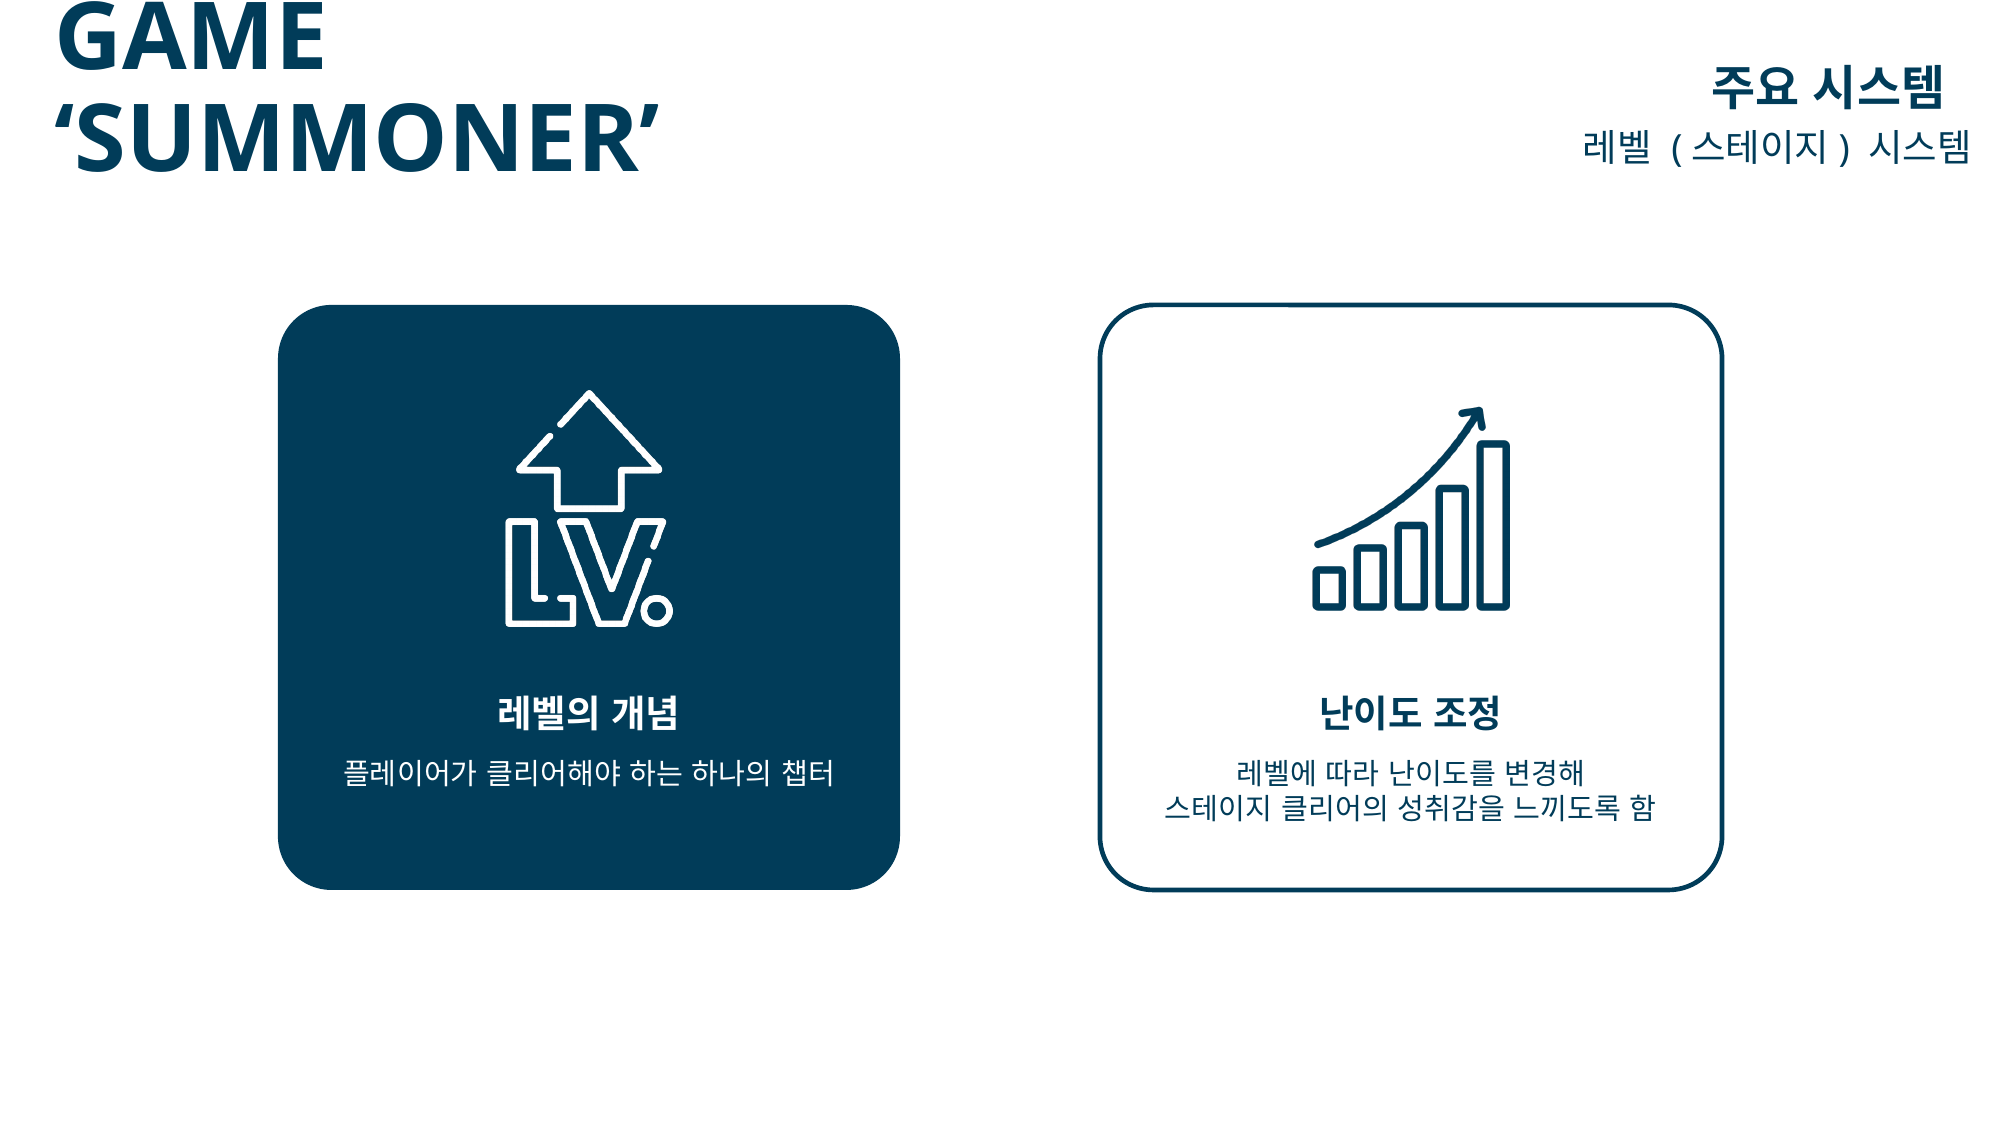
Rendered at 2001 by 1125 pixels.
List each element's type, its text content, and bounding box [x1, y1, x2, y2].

picture [1292, 390, 1530, 627]
picture [506, 519, 576, 626]
text_box [276, 303, 902, 891]
text_box 레벨의 개념 [482, 682, 696, 743]
text_box 난이도 조정 [1304, 682, 1518, 743]
picture [641, 596, 672, 626]
picture [558, 519, 666, 626]
title GAME ‘SUMMONER’ [39, 34, 802, 147]
text_box 플레이어가 클리어해야 하는 하나의 챕터 [328, 748, 850, 798]
text_box [1098, 303, 1724, 891]
list 주요 시스템 [1198, 34, 1961, 147]
text_box 레벨 (스테이지) 시스템 [1567, 116, 1987, 176]
text_box 레벨에 따라 난이도를 변경해 스테이지 클리어의 성취감을 느끼도록 함 [1150, 748, 1672, 833]
picture [517, 391, 662, 512]
